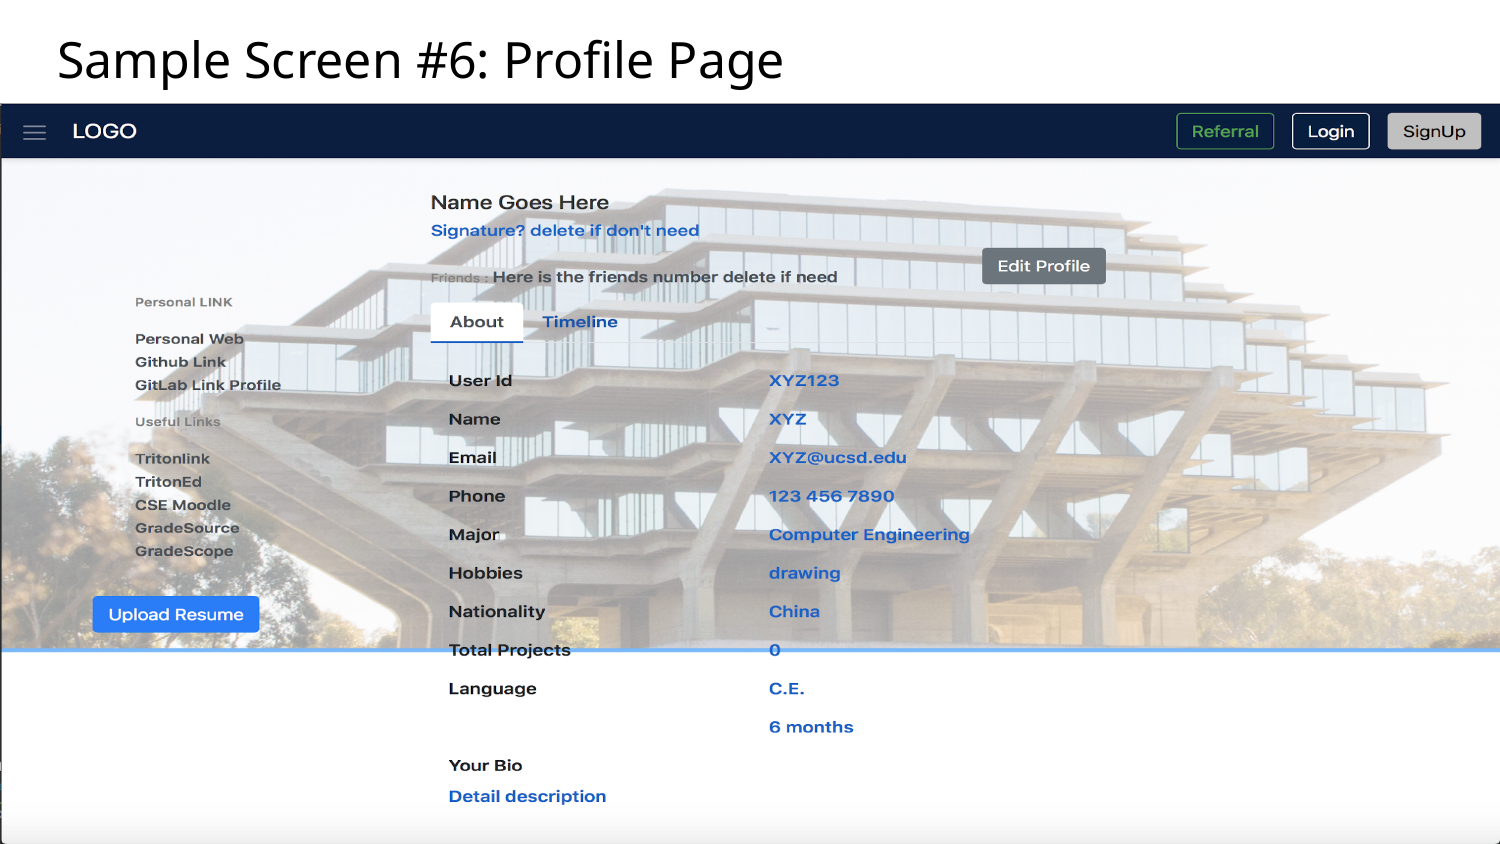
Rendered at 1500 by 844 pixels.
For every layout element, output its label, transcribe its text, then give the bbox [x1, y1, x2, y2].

title Sample Screen #6: Profile Page [42, 0, 1441, 101]
picture [0, 103, 1500, 844]
